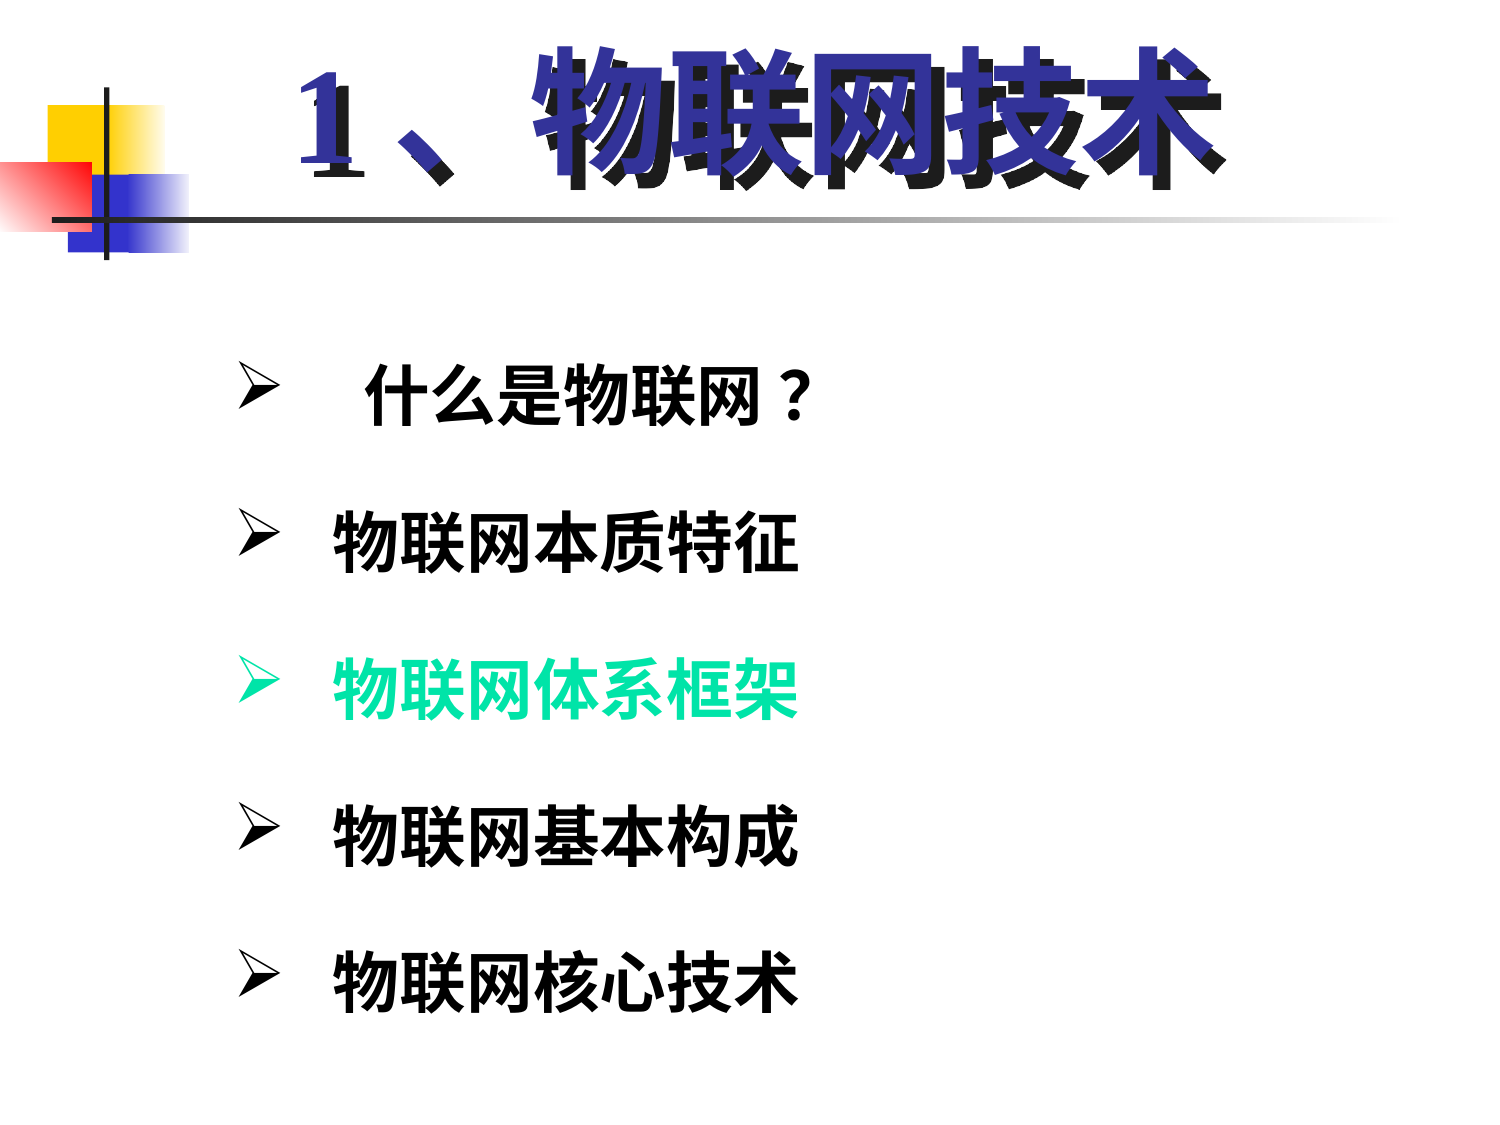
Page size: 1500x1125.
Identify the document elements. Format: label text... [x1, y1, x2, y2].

text_box 1、物联网技术 [147, 19, 1361, 199]
text_box 什么是物联网 ？ 物联网本质特征 物联网体系框架 物联网基本构成 物联网核心技术 [218, 314, 1414, 1029]
